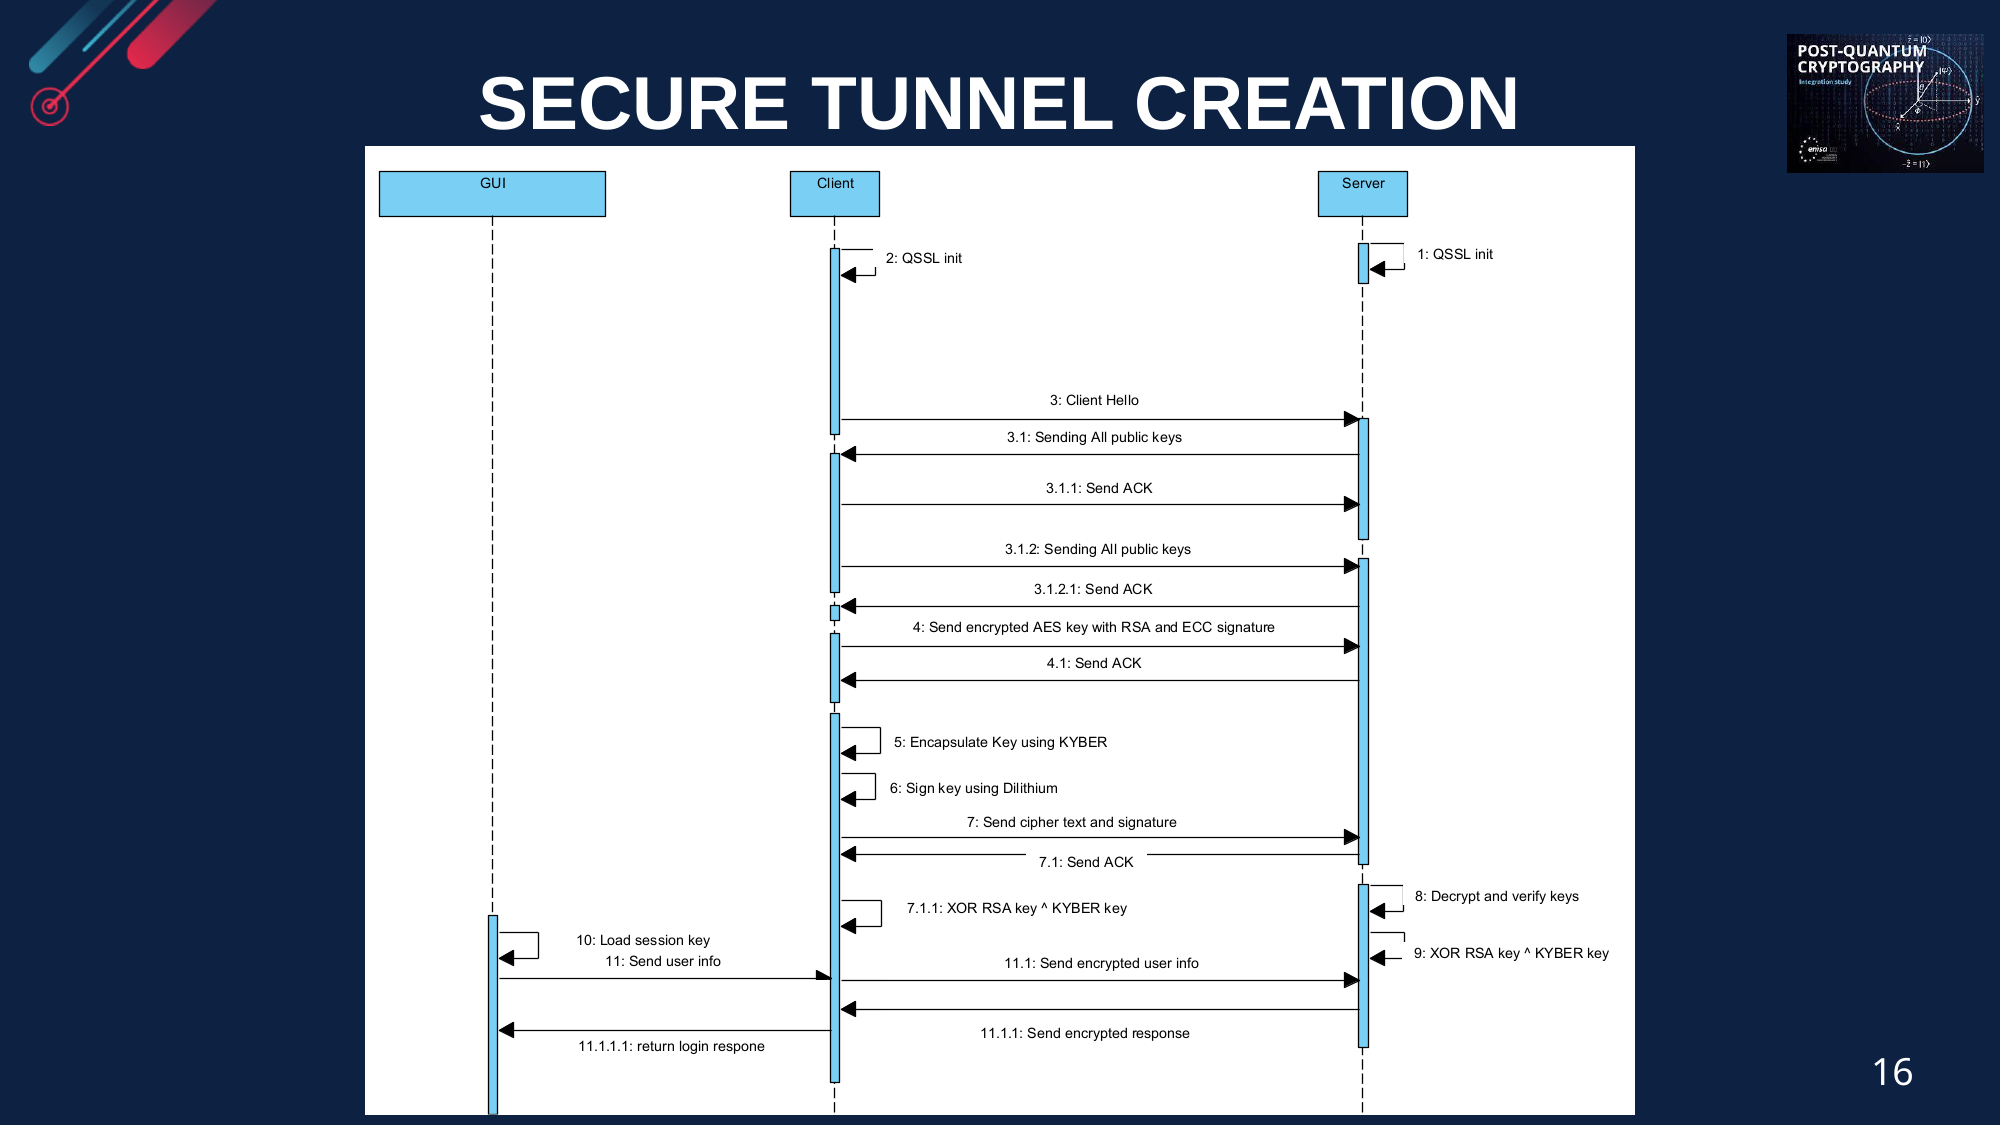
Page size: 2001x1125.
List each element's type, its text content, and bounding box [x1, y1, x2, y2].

picture [365, 146, 1635, 1115]
text_box 16 [1856, 1040, 1934, 1101]
picture [1787, 34, 1984, 173]
picture [29, 0, 337, 126]
text_box Secure tunnel creation [258, 64, 1742, 146]
